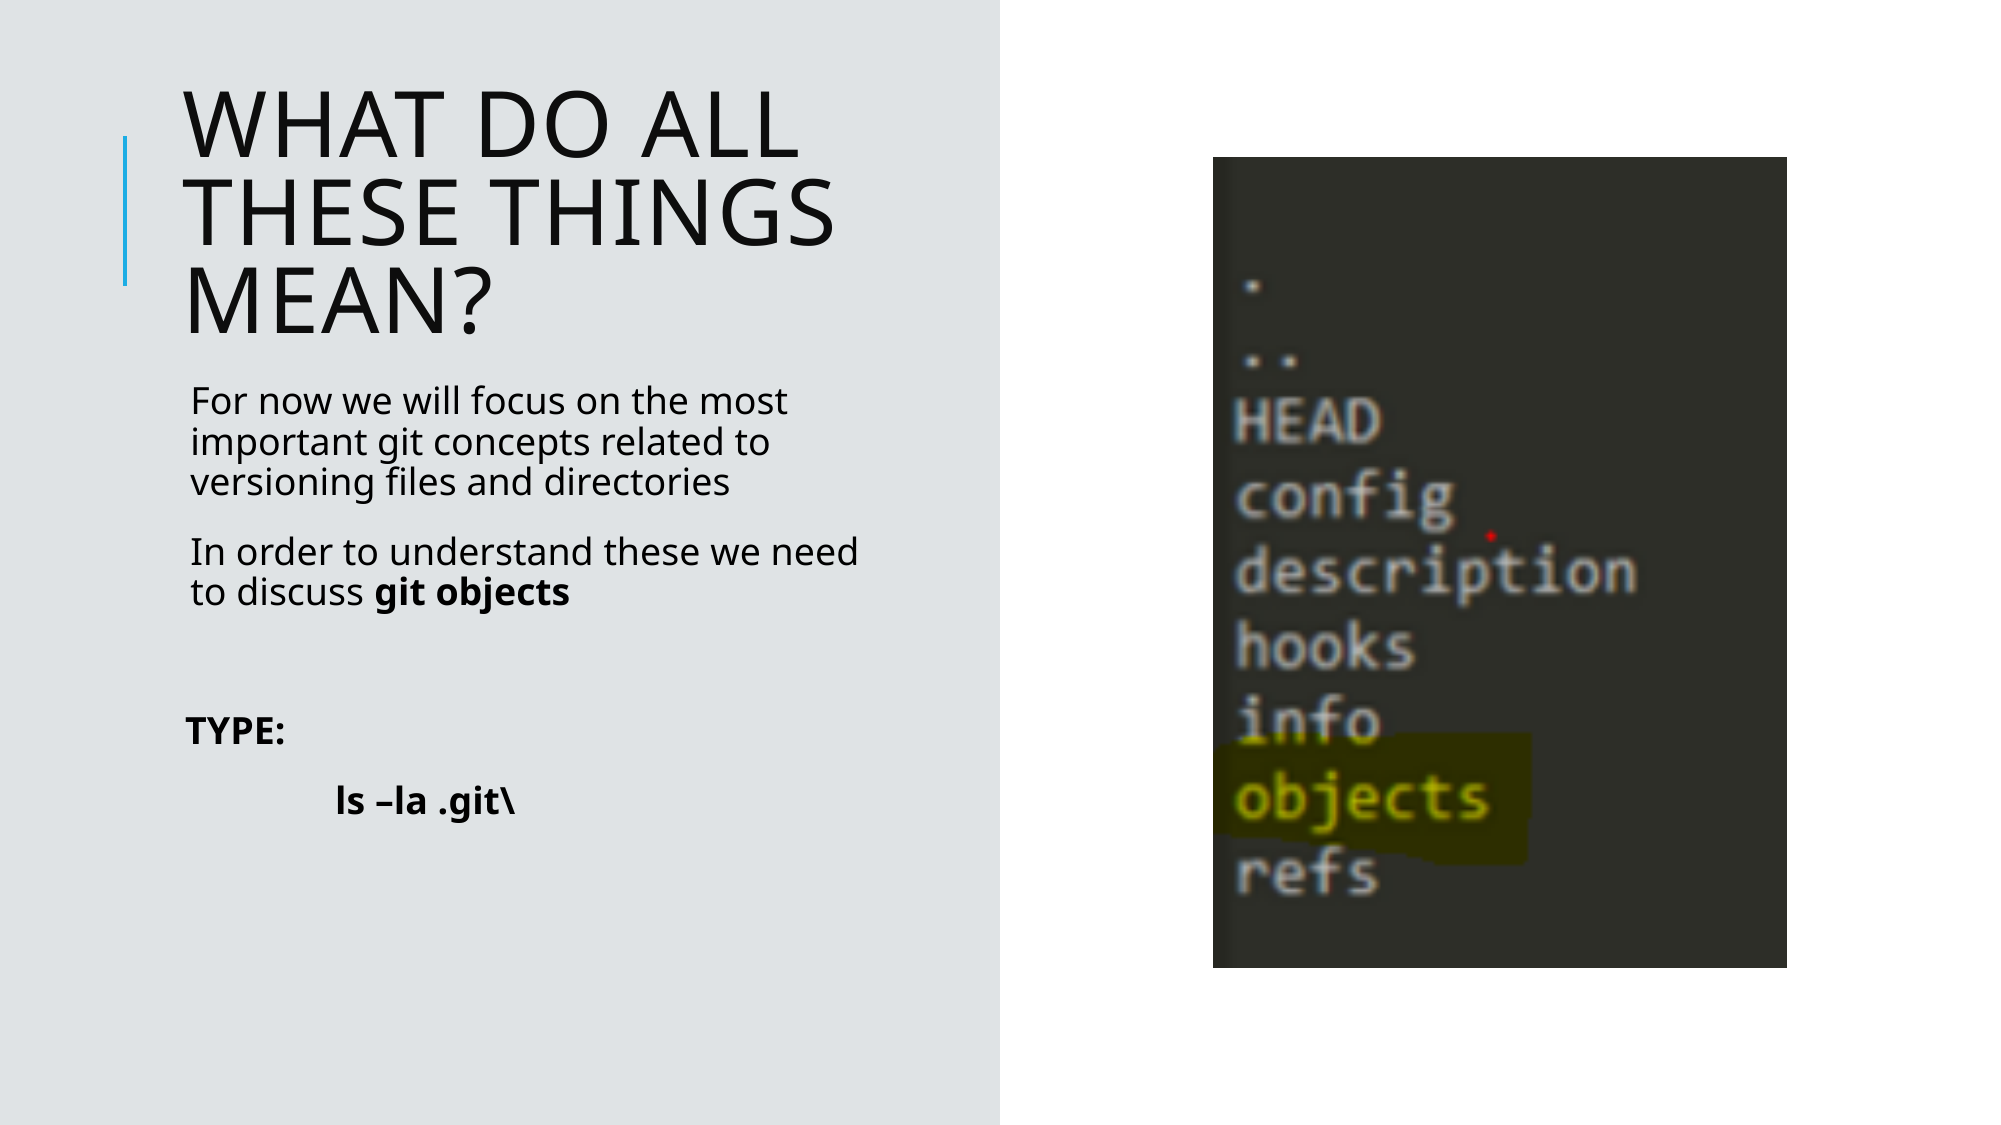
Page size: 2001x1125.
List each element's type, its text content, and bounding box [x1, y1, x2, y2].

text_box [0, 0, 1001, 1125]
title What do all these things mean? [168, 75, 888, 363]
picture [1213, 157, 1787, 969]
list For now we will focus on the most important git concepts related to versioning files and directories In order to understand these we need to discuss git objects TYPE: ls –la .git\ [168, 375, 888, 1020]
